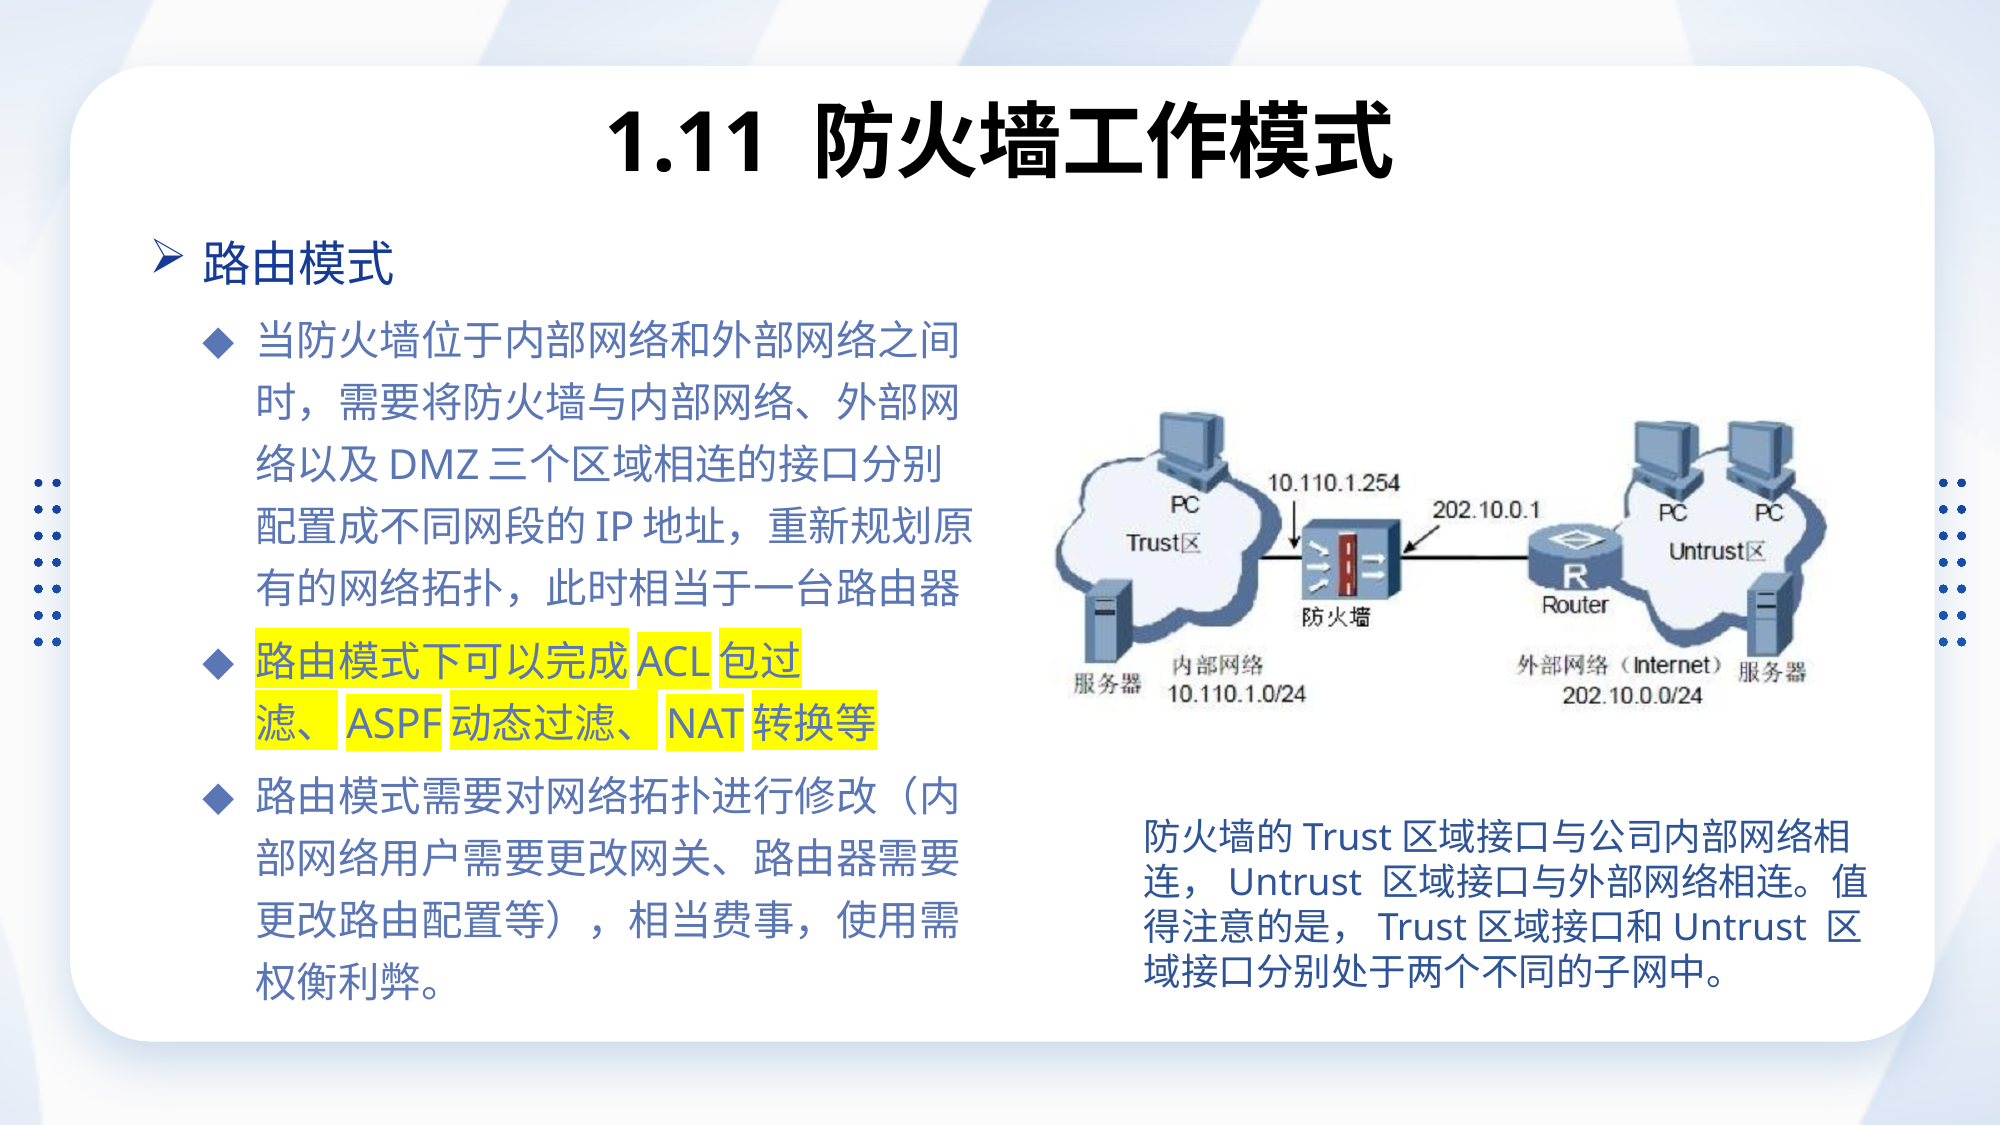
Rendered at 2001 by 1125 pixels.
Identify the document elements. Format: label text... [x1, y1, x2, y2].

picture [0, 0, 2000, 1125]
text_box 防火墙的Trust区域接口与公司内部网络相连，Untrust 区域接口与外部网络相连。值得注意的是，Trust区域接口和Untrust 区域接口分别处于两个不同的子网中。 [1129, 806, 1892, 1050]
list 路由模式 当防火墙位于内部网络和外部网络之间时，需要将防火墙与内部网络、外部网络以及DMZ三个区域相连的接口分别配置成不同网段的IP地址，重新规划原有的网络拓扑，此时相当于一台路由器 路由模式下可以完成ACL包过滤、ASPF动态过滤、NAT转换等 路由模式需要对网络拓扑进行修改（内部网络用户需要更改网关、路由器需要更改路由配置等），相当费事，使用需权衡利弊。 [137, 206, 988, 1034]
title 1.11 防火墙工作模式 [137, 88, 1863, 195]
